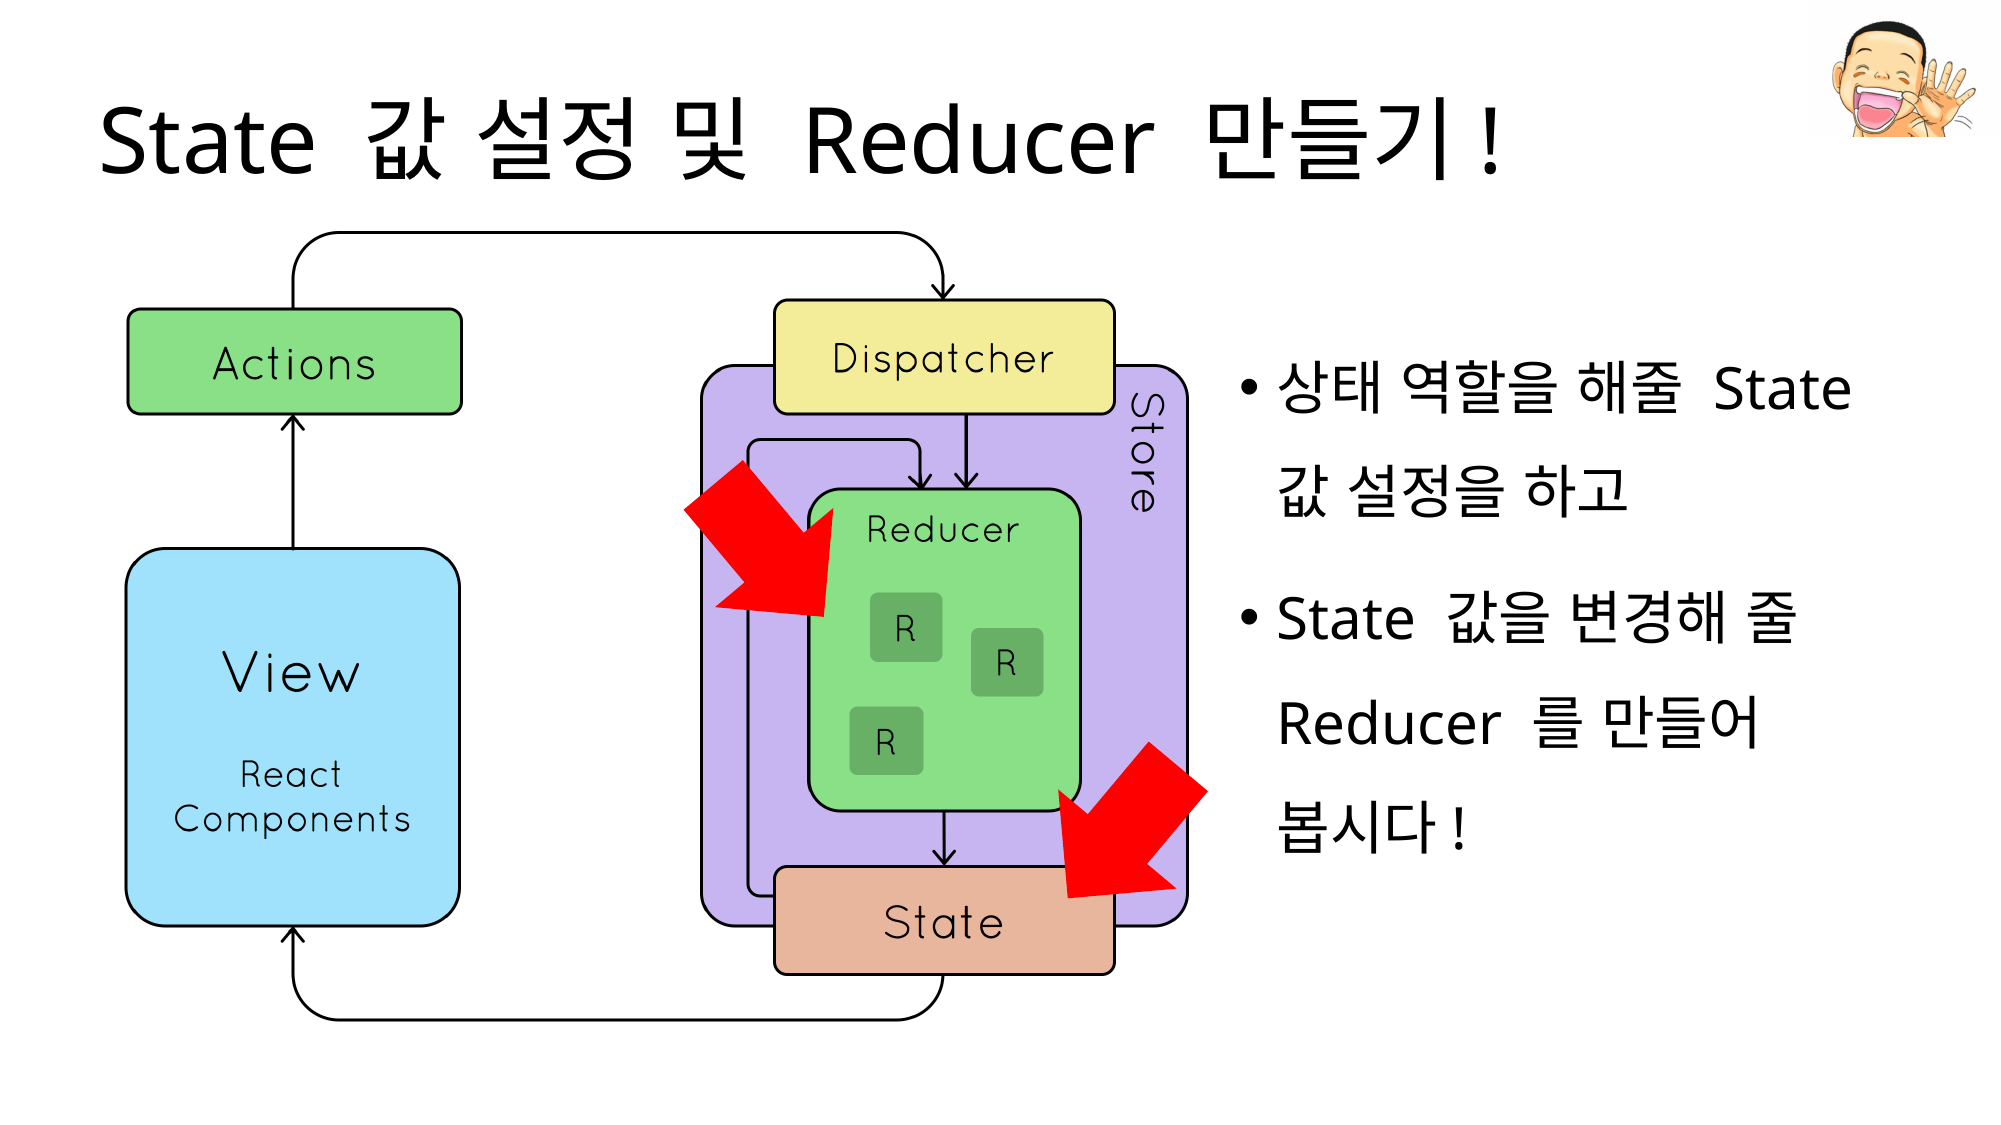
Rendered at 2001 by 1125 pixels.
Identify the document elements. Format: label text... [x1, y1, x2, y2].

picture [83, 217, 1225, 1033]
title State 값 설정 및 Reducer 만들기! [83, 0, 1931, 217]
picture [1931, 0, 2000, 137]
list 상태 역할을 해줄 State 값 설정을 하고 State 값을 변경해 줄 Reducer 를 만들어 봅시다! [1224, 217, 1931, 1125]
